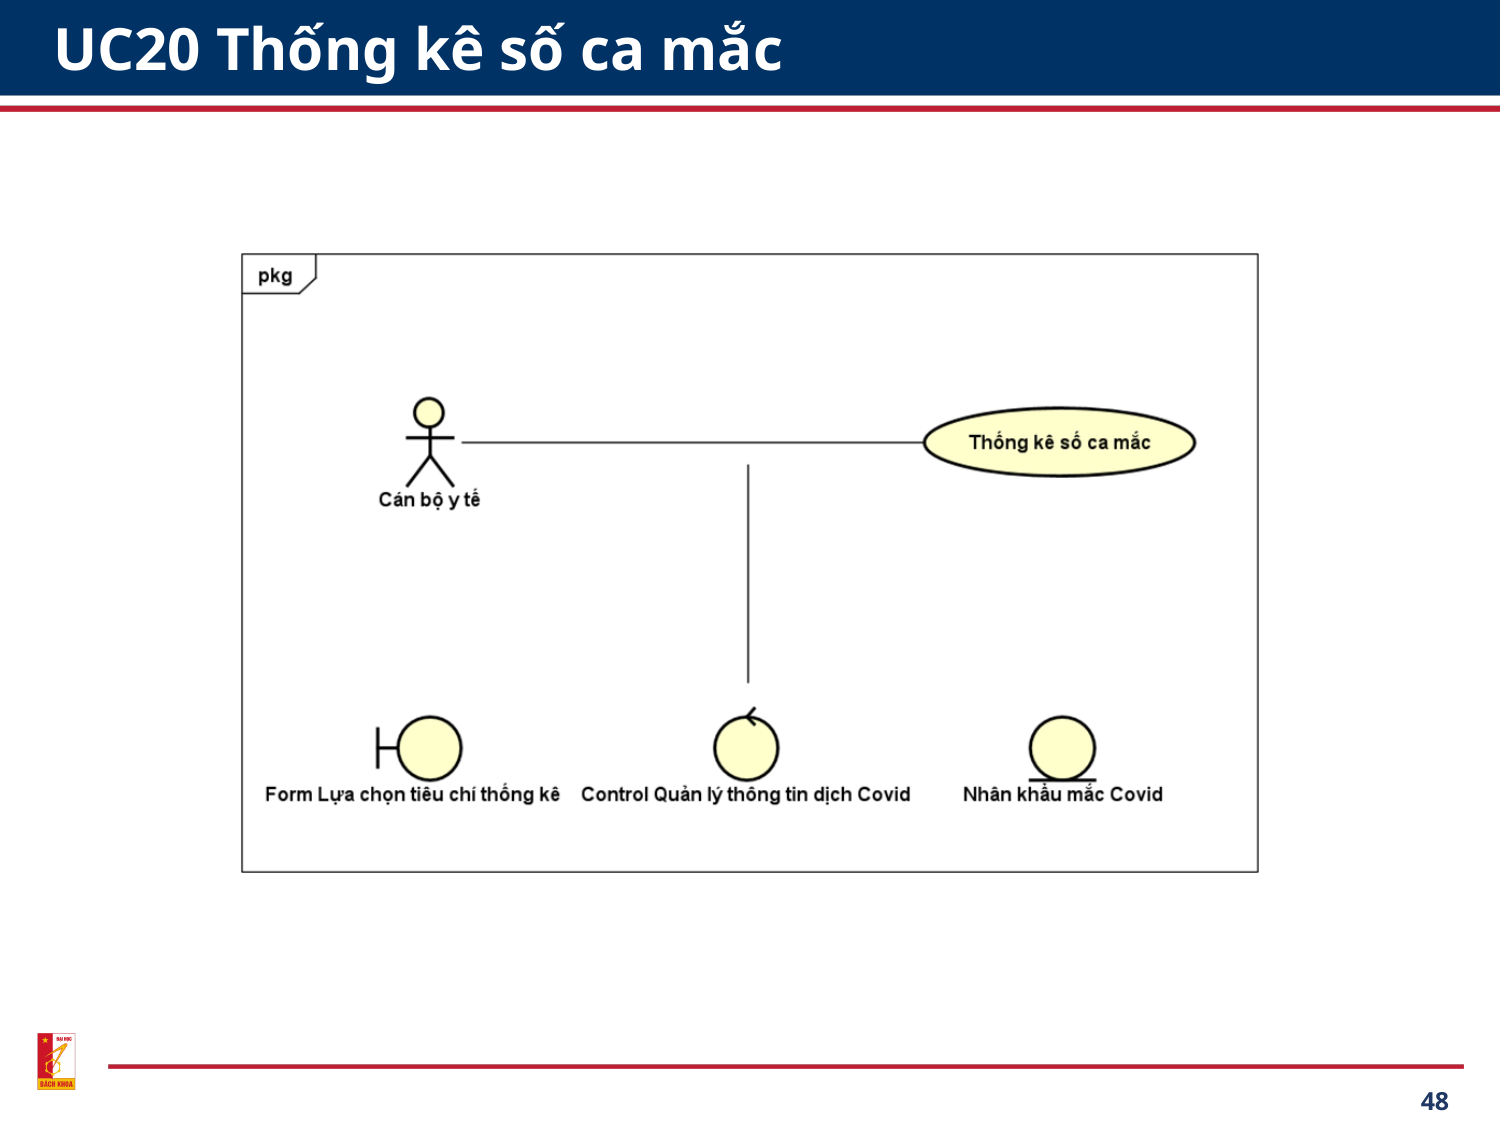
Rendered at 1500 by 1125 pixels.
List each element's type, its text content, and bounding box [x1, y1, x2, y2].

slide_number 48 [1126, 1078, 1464, 1125]
title UC20 Thống kê số ca mắc [38, 12, 1462, 87]
picture [0, 0, 1500, 1125]
